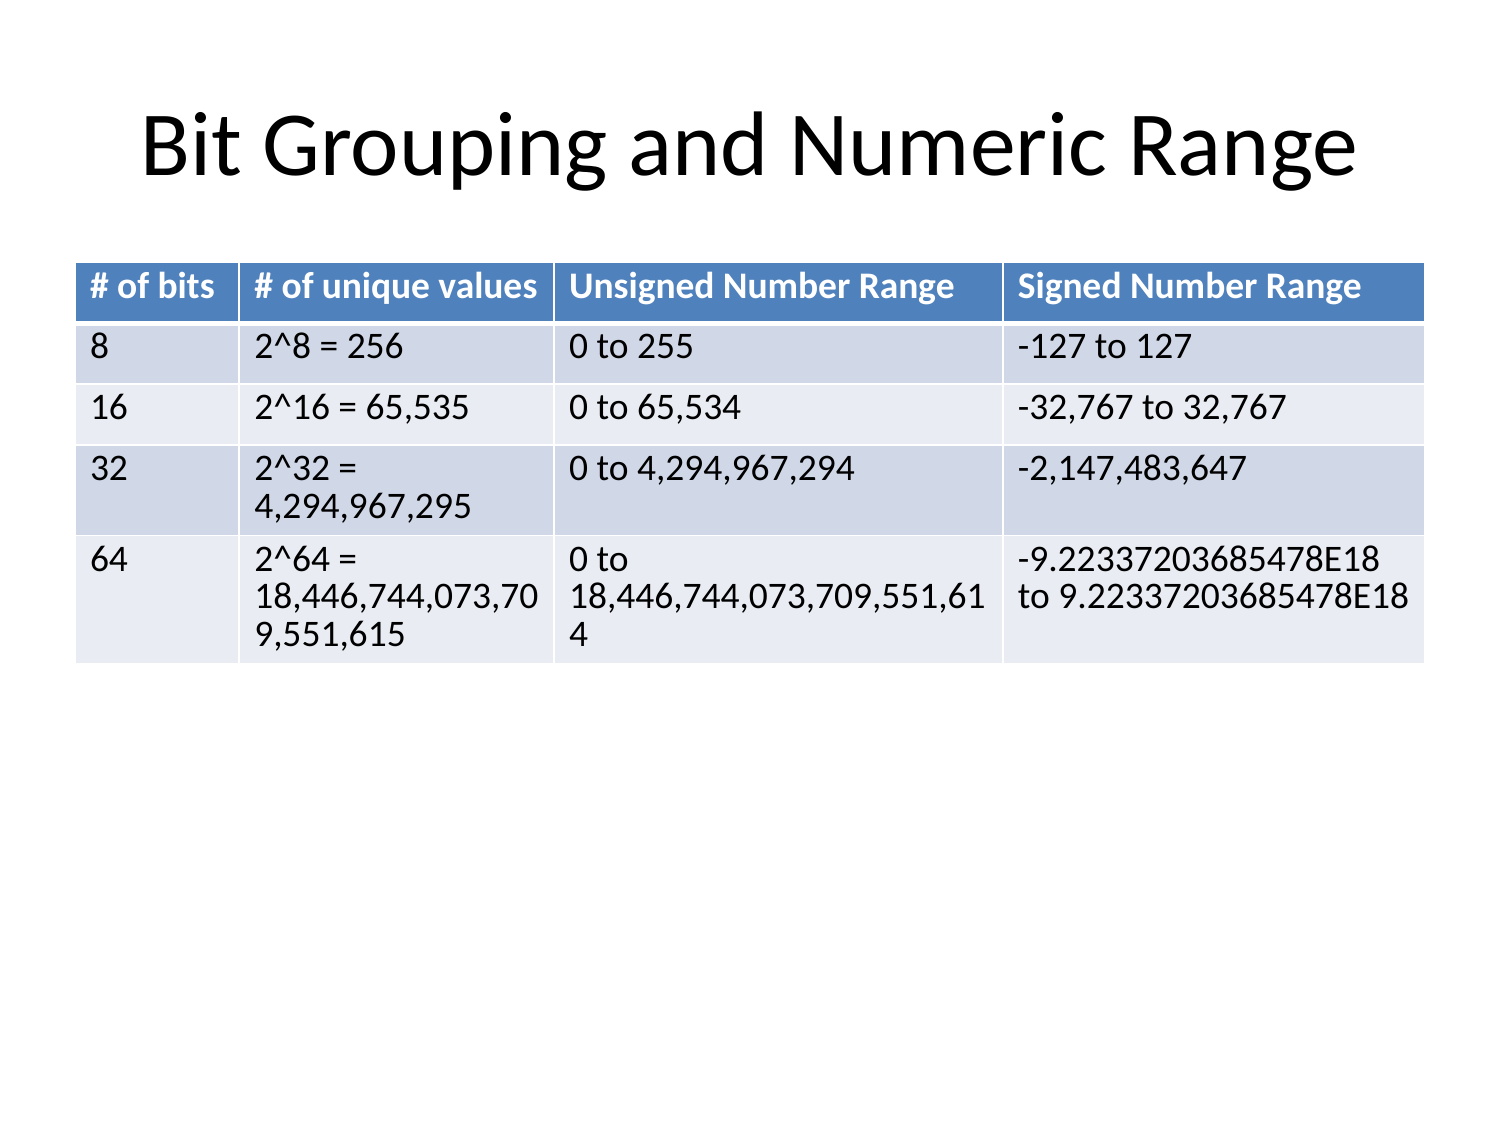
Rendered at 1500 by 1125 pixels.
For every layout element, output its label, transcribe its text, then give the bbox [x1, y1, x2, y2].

title Bit Grouping and Numeric Range [75, 45, 1425, 233]
table_cell 2^32 = 4,294,967,295 [240, 446, 553, 535]
table_cell 32 [76, 446, 238, 535]
table_cell -2,147,483,647 [1004, 446, 1424, 535]
table_cell 0 to 4,294,967,294 [555, 446, 1002, 535]
table_cell 16 [76, 385, 238, 444]
table_cell 0 to 255 [555, 326, 1002, 383]
table_header Unsigned Number Range [555, 263, 1002, 321]
table_cell 0 to 18,446,744,073,709,551,614 [555, 536, 1002, 663]
table_header # of bits [76, 263, 238, 321]
table_cell -32,767 to 32,767 [1004, 385, 1424, 444]
table_cell 2^64 = 18,446,744,073,709,551,615 [240, 536, 553, 663]
table_cell -9.22337203685478E18 to 9.22337203685478E18 [1004, 536, 1424, 663]
table_cell 8 [76, 326, 238, 383]
table_header # of unique values [240, 263, 553, 321]
table_cell 64 [76, 536, 238, 663]
table_cell 2^8 = 256 [240, 326, 553, 383]
table_cell 0 to 65,534 [555, 385, 1002, 444]
table_cell 2^16 = 65,535 [240, 385, 553, 444]
table_cell -127 to 127 [1004, 326, 1424, 383]
table_header Signed Number Range [1004, 263, 1424, 321]
